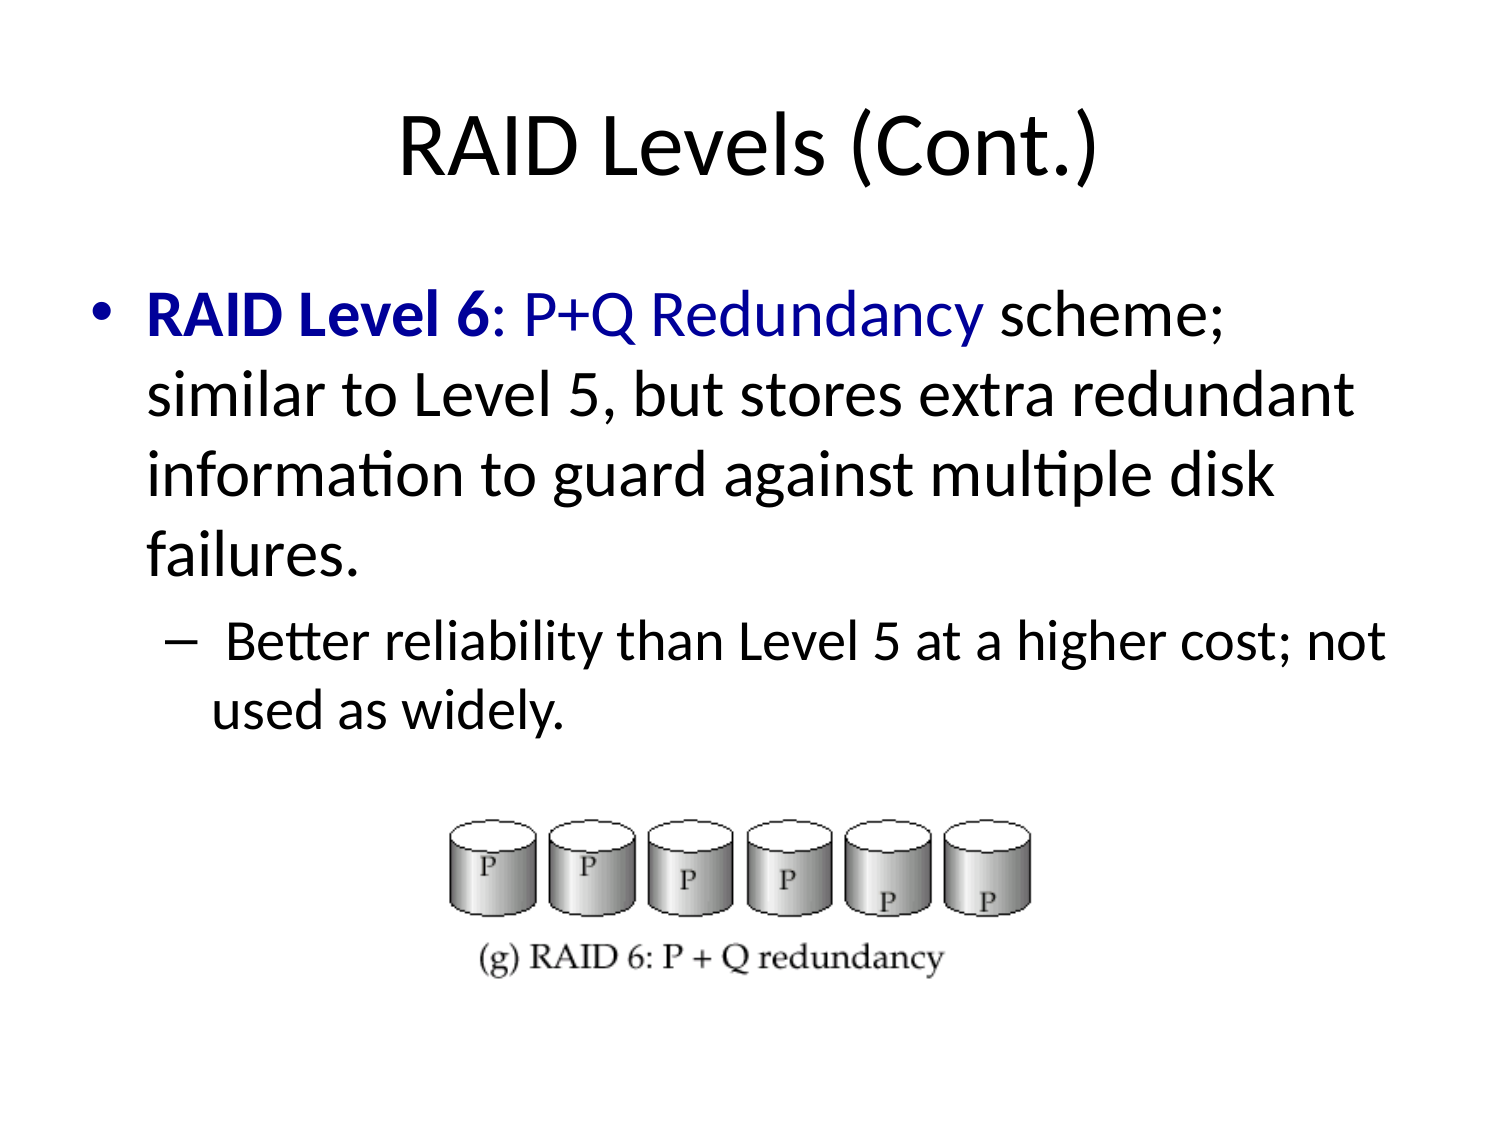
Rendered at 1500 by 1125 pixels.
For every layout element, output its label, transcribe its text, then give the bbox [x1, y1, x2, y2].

picture [320, 791, 1129, 994]
list RAID Level 6: P+Q Redundancy scheme; similar to Level 5, but stores extra redundant information to guard against multiple disk failures. Better reliability than Level 5 at a higher cost; not used as widely. [75, 262, 1425, 1005]
title RAID Levels (Cont.) [75, 45, 1425, 233]
